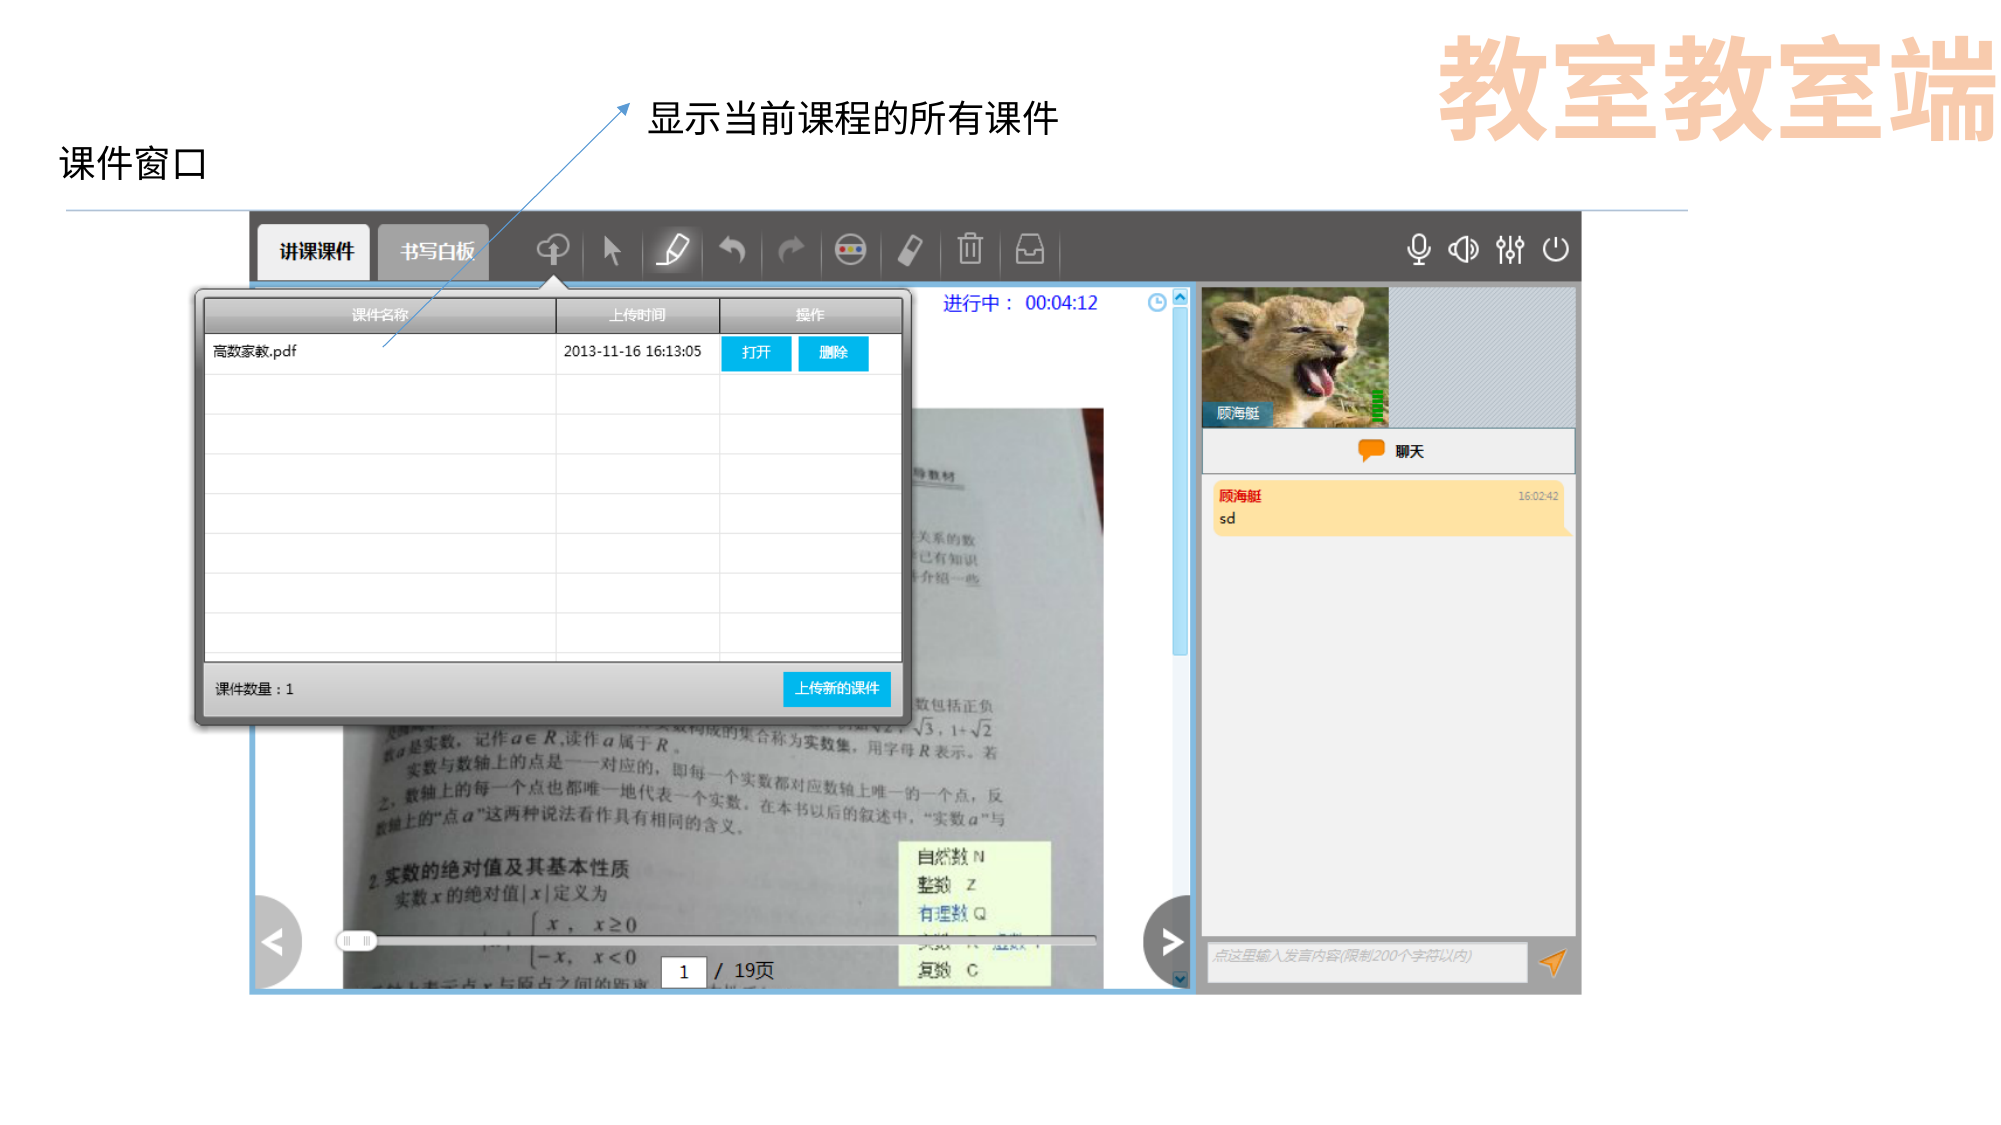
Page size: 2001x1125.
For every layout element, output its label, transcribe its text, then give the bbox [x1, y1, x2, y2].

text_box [382, 102, 630, 348]
text_box 教室教室端 [1422, 11, 2000, 162]
text_box 显示当前课程的所有课件 [632, 87, 1075, 147]
picture [66, 209, 1688, 1107]
text_box 课件窗口 [43, 132, 224, 193]
